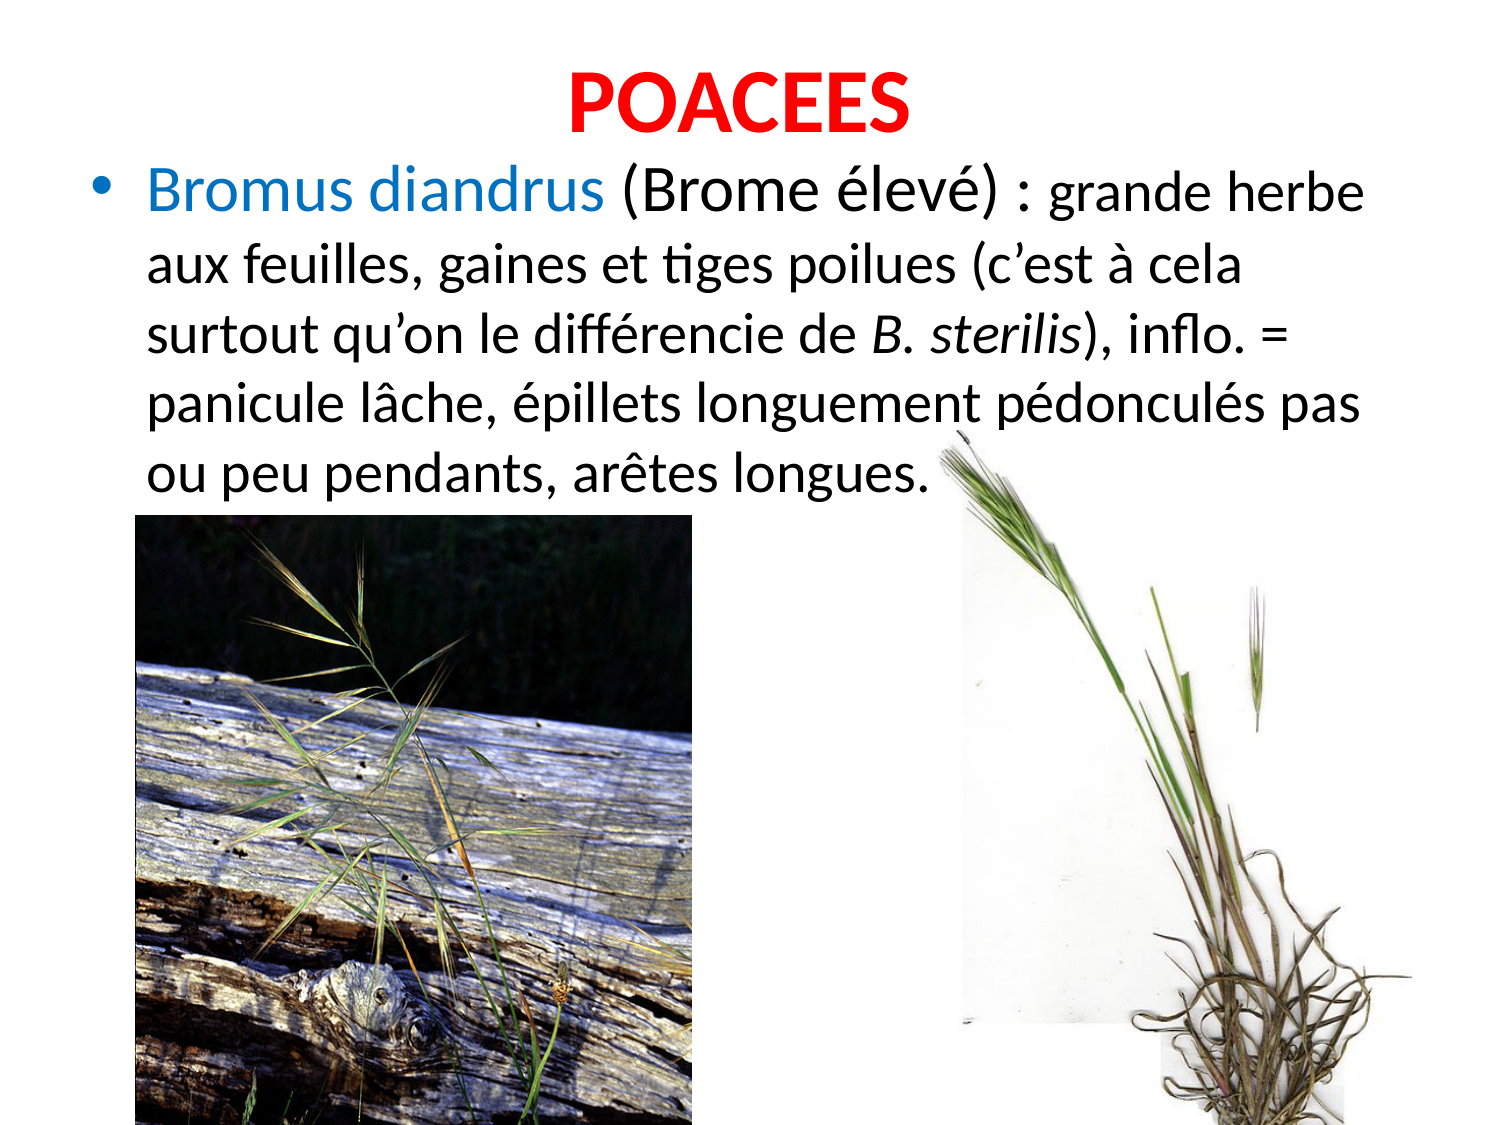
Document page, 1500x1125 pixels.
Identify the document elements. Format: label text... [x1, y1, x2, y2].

picture [135, 514, 692, 1125]
picture [938, 429, 1412, 1125]
title POACEES [64, 30, 1415, 161]
list Bromus diandrus (Brome élevé) : grande herbe aux feuilles, gaines et tiges poilues (c’est à cela surtout qu’on le différencie de B. sterilis), inflo. = panicule lâche, épillets longuement pédonculés pas ou peu pendants, arêtes longues. [75, 137, 1425, 1005]
